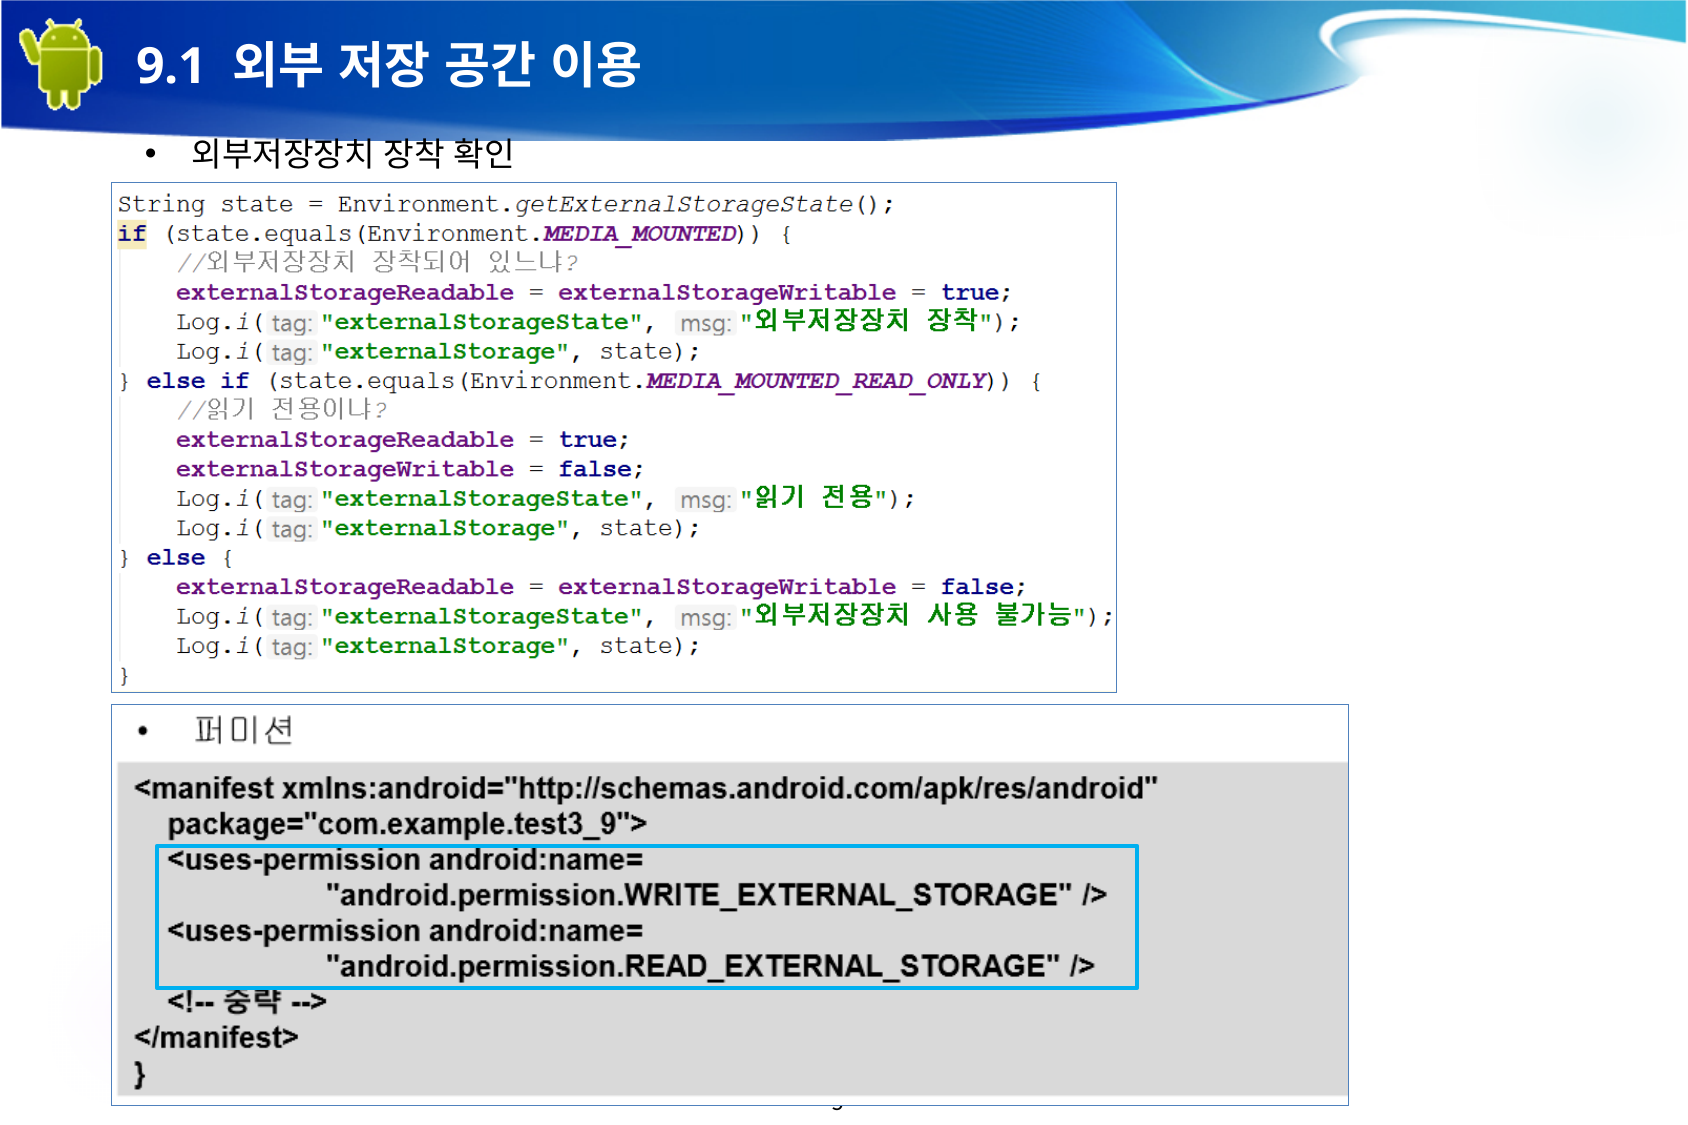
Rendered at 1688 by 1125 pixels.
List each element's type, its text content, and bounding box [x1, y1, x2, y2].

text_box 외부저장장치 장착 확인 [130, 125, 531, 180]
picture [0, 0, 1688, 141]
picture [111, 703, 1349, 1107]
title 9.1 외부 저장 공간 이용 [134, 31, 685, 96]
picture [111, 182, 1117, 693]
